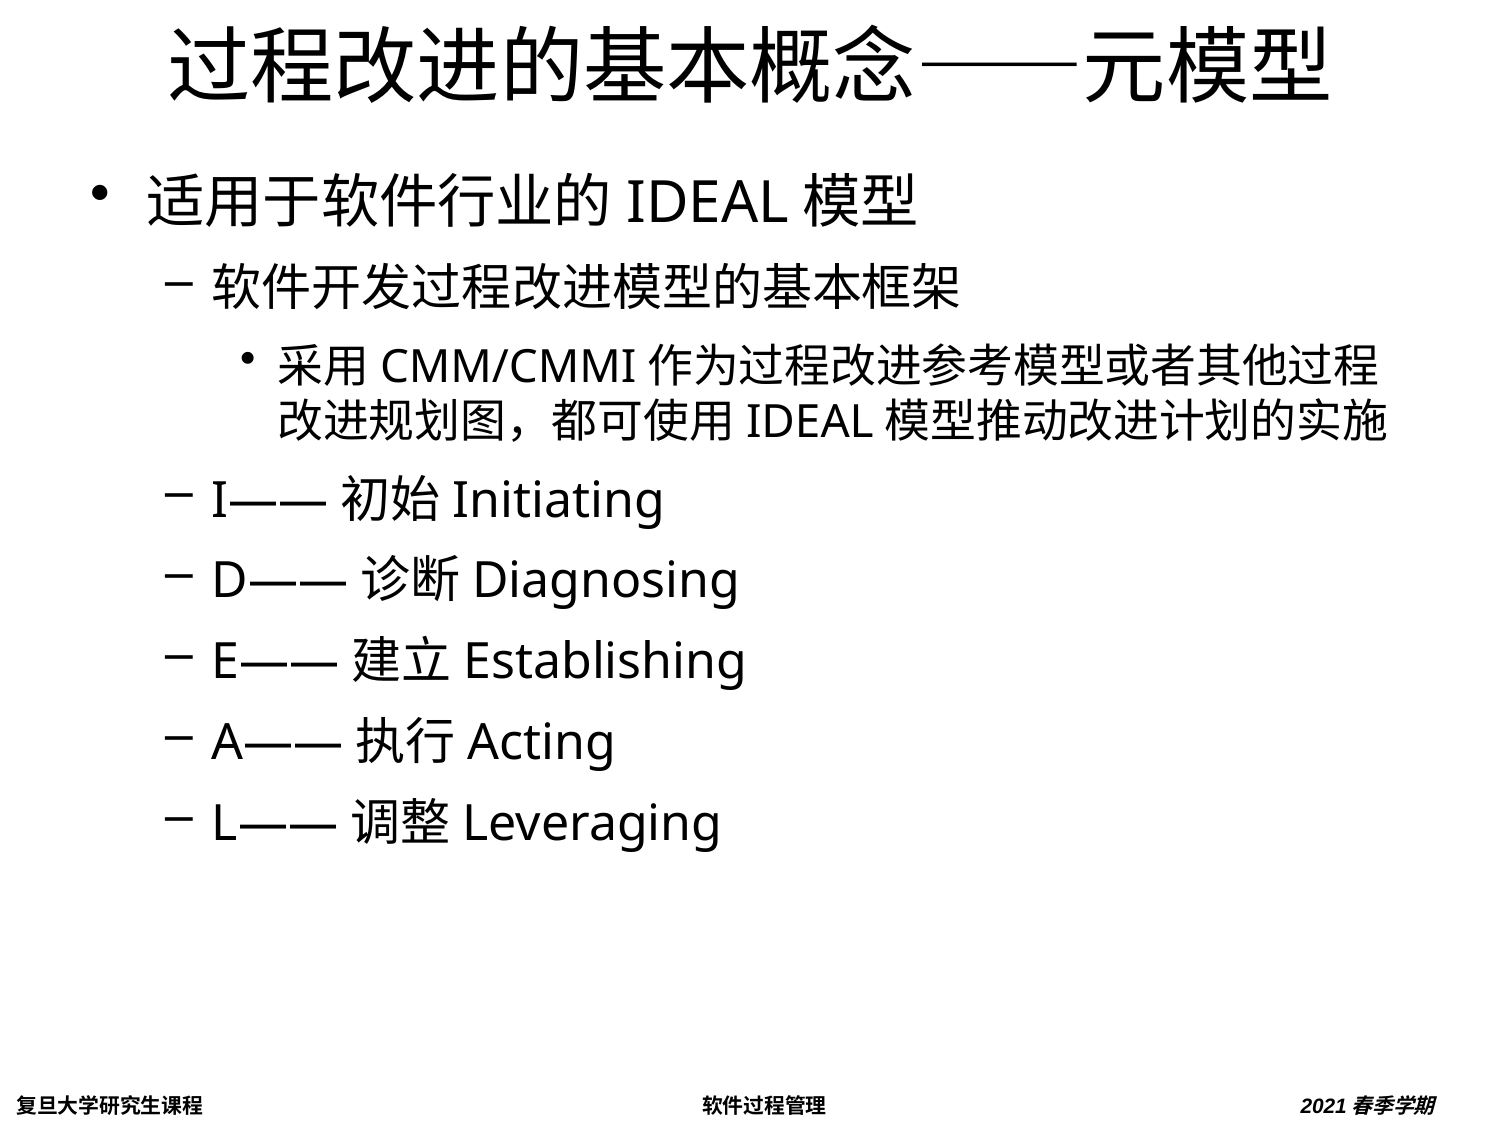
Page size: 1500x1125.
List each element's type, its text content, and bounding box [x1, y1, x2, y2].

title 过程改进的基本概念——元模型 [75, 5, 1425, 121]
list 适用于软件行业的IDEAL模型 软件开发过程改进模型的基本框架 采用CMM/CMMI作为过程改进参考模型或者其他过程改进规划图，都可使用IDEAL模型推动改进计划的实施 I——初始Initiating D——诊断Diagnosing E——建立Establishing A——执行Acting L——调整Leveraging [75, 157, 1425, 1077]
